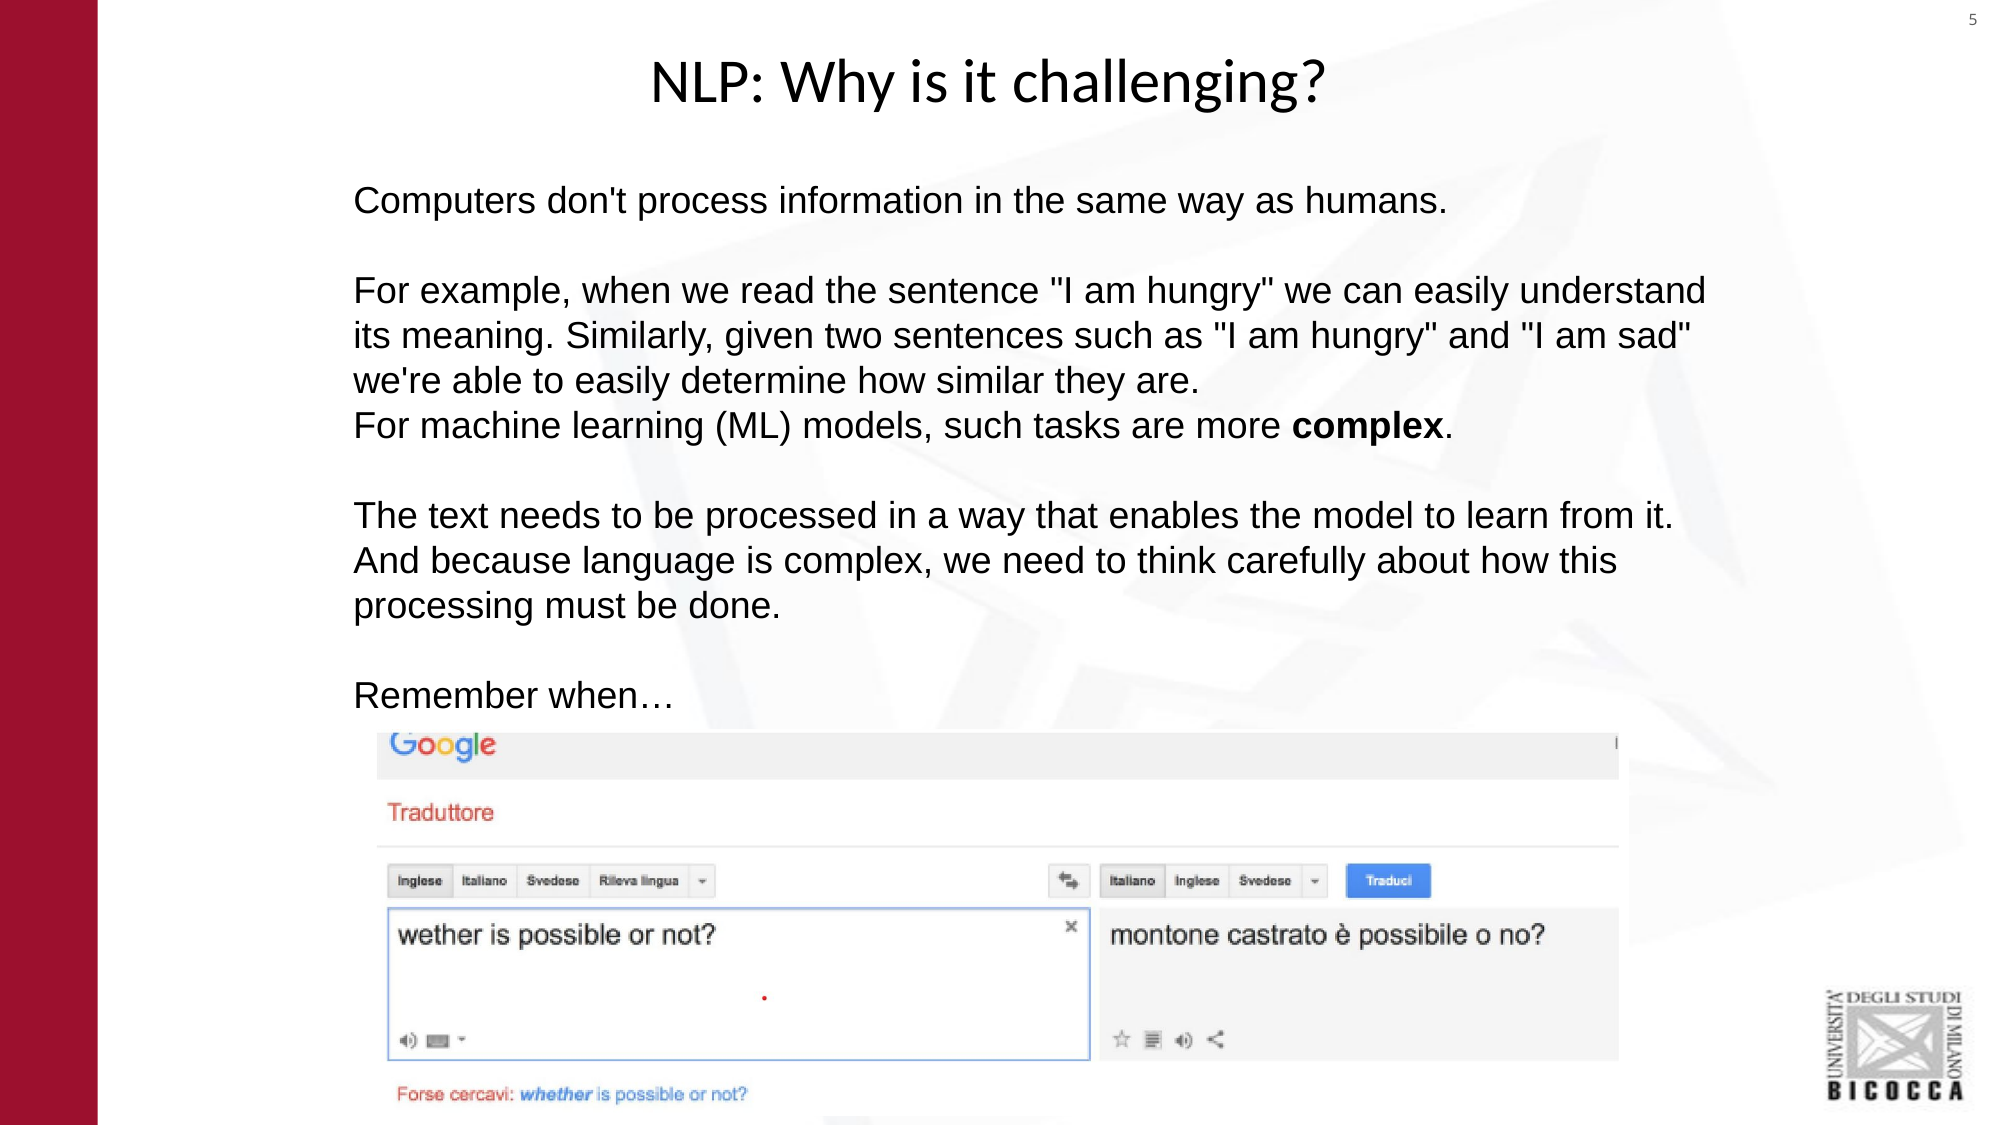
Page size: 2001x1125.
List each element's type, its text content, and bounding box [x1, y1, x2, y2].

text_box Computers don't process information in the same way as humans. For example, when we read the sentence "I am hungry" we can easily understand its meaning. Similarly, given two sentences such as "I am hungry" and "I am sad" we're able to easily determine how similar they are. For machine learning (ML) models, such tasks are more complex. The text needs to be processed in a way that enables the model to learn from it. And because language is complex, we need to think carefully about how this processing must be done. Remember when… [338, 169, 1750, 724]
text_box NLP: Why is it challenging? [636, 32, 1580, 168]
picture [98, 0, 2001, 1125]
